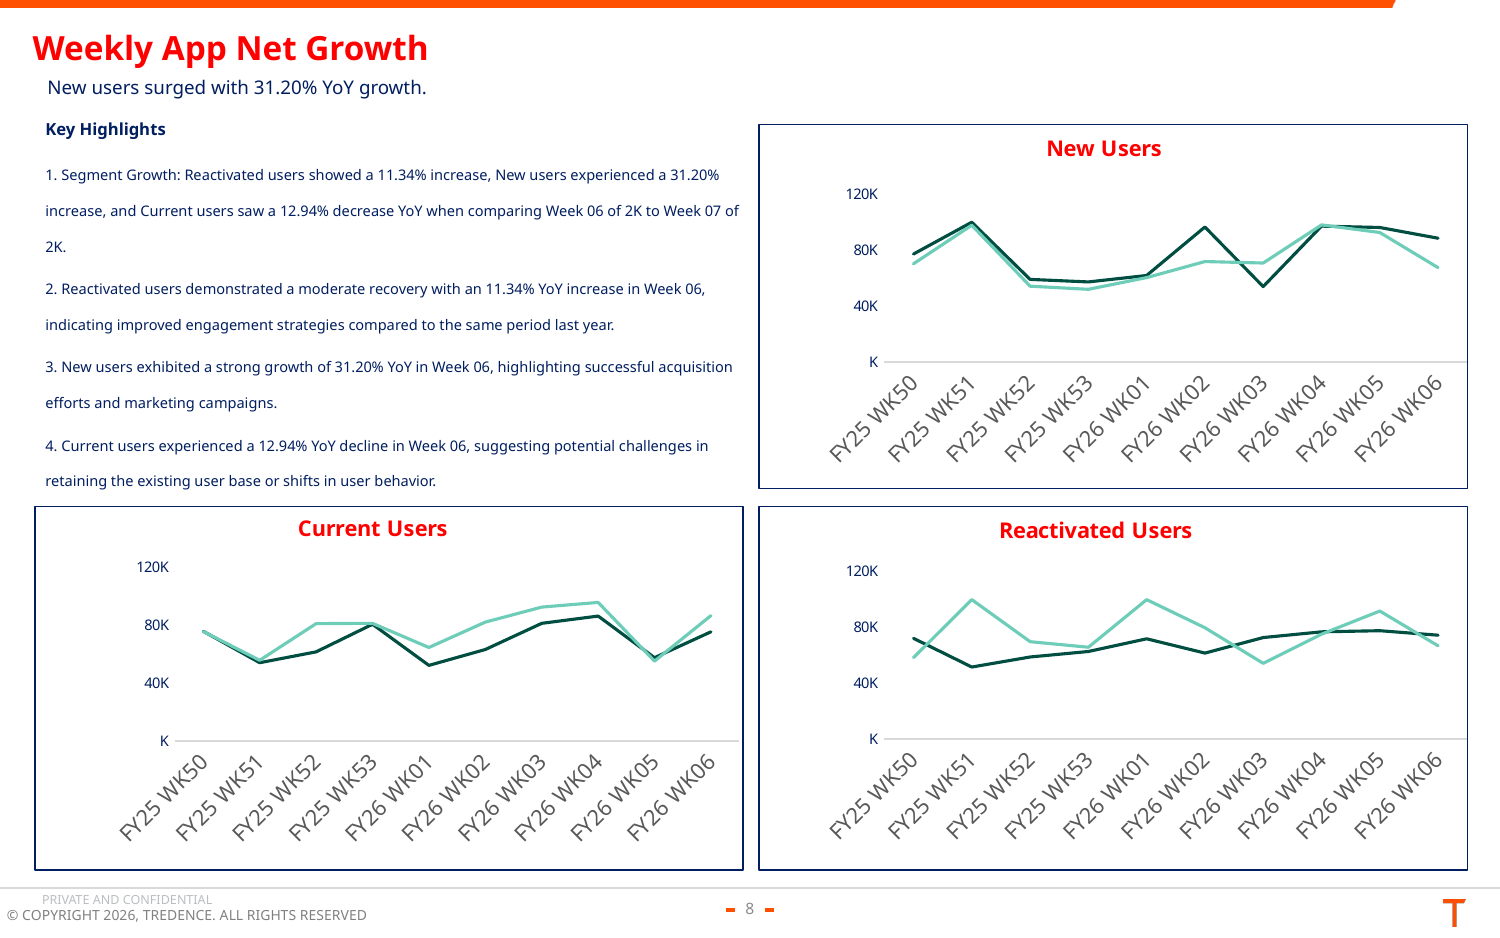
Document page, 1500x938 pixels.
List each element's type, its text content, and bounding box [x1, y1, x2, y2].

chart [758, 123, 1469, 490]
picture [1443, 899, 1466, 927]
chart [33, 505, 744, 871]
title Weekly App Net Growth [32, 13, 1500, 86]
slide_number 8 [726, 888, 774, 938]
text_box Key Highlights 1. Segment Growth: Reactivated users showed a 11.34% increase, New users experienced a 31.20% increase, and Current users saw a 12.94% decrease YoY when comparing Week 06 of 2K to Week 07 of 2K. 2. Reactivated users demonstrated a moderate recovery with an 11.34% YoY increase in Week 06, indicating improved engagement strategies compared to the same period last year. 3. New users exhibited a strong growth of 31.20% YoY in Week 06, highlighting successful acquisition efforts and marketing campaigns. 4. Current users experienced a 12.94% YoY decline in Week 06, suggesting potential challenges in retaining the existing user base or shifts in user behavior. [45, 102, 744, 505]
picture [0, 0, 1448, 8]
chart [758, 505, 1469, 871]
text_box New users surged with 31.20% YoY growth. [32, 62, 837, 98]
